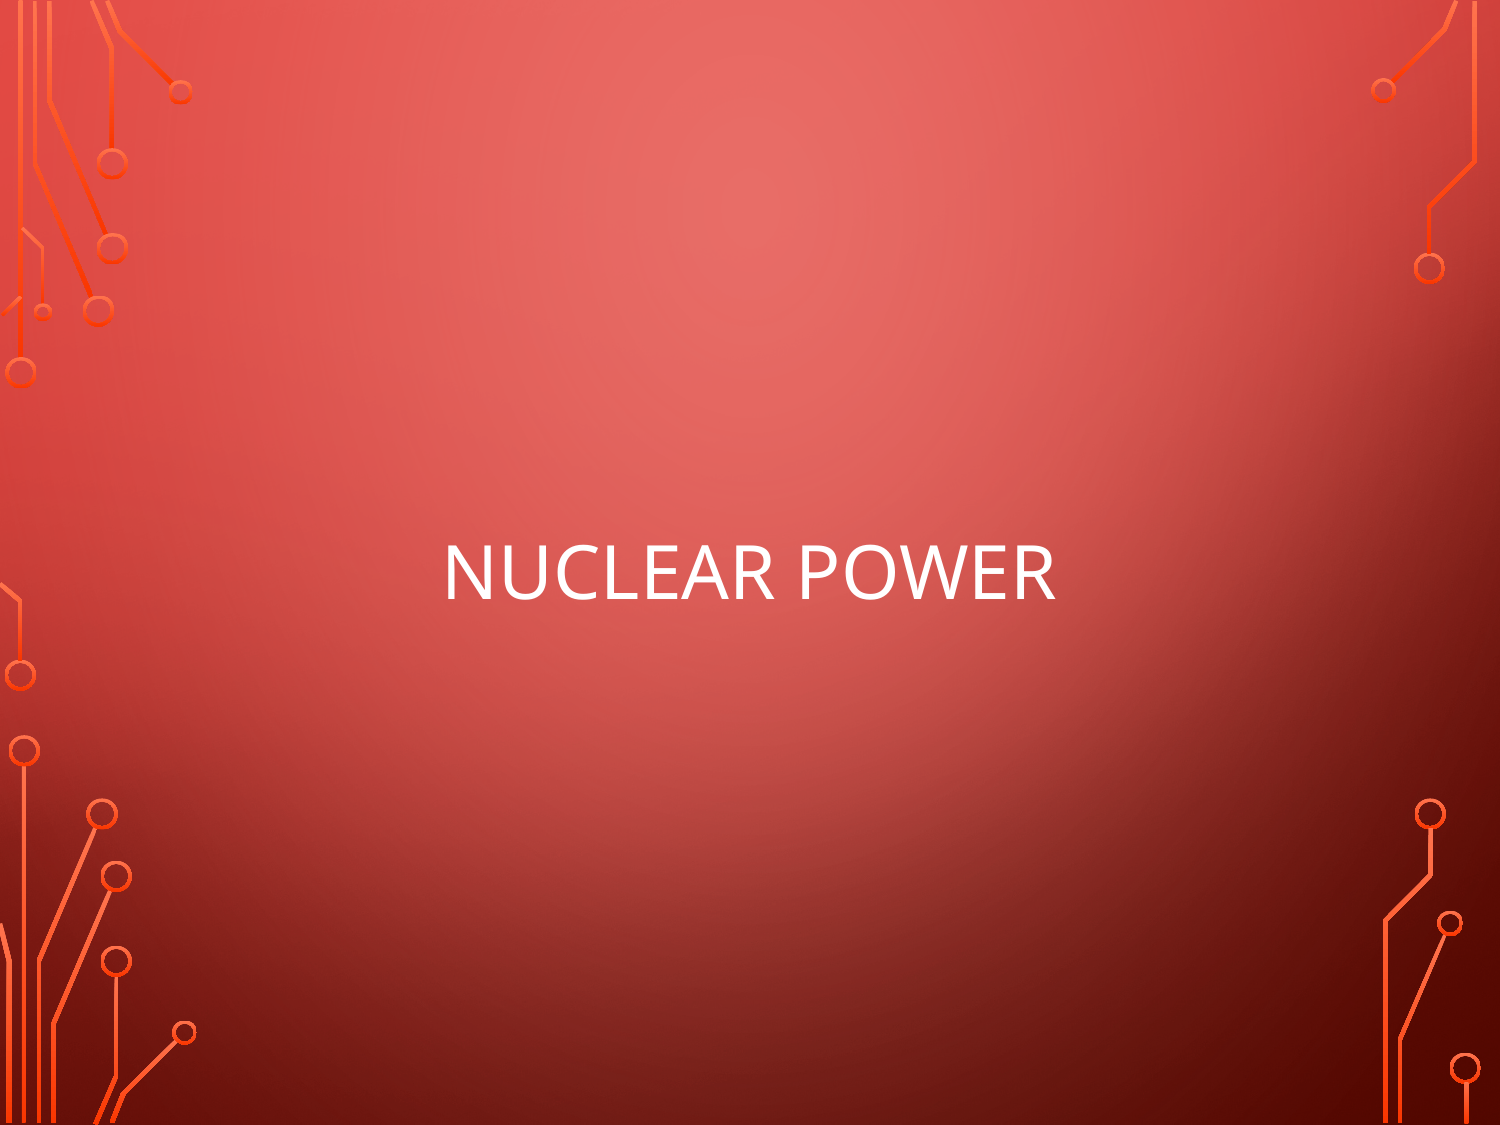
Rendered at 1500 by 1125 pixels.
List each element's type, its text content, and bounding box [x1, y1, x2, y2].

title NUCLEAR POWER [112, 399, 1388, 624]
